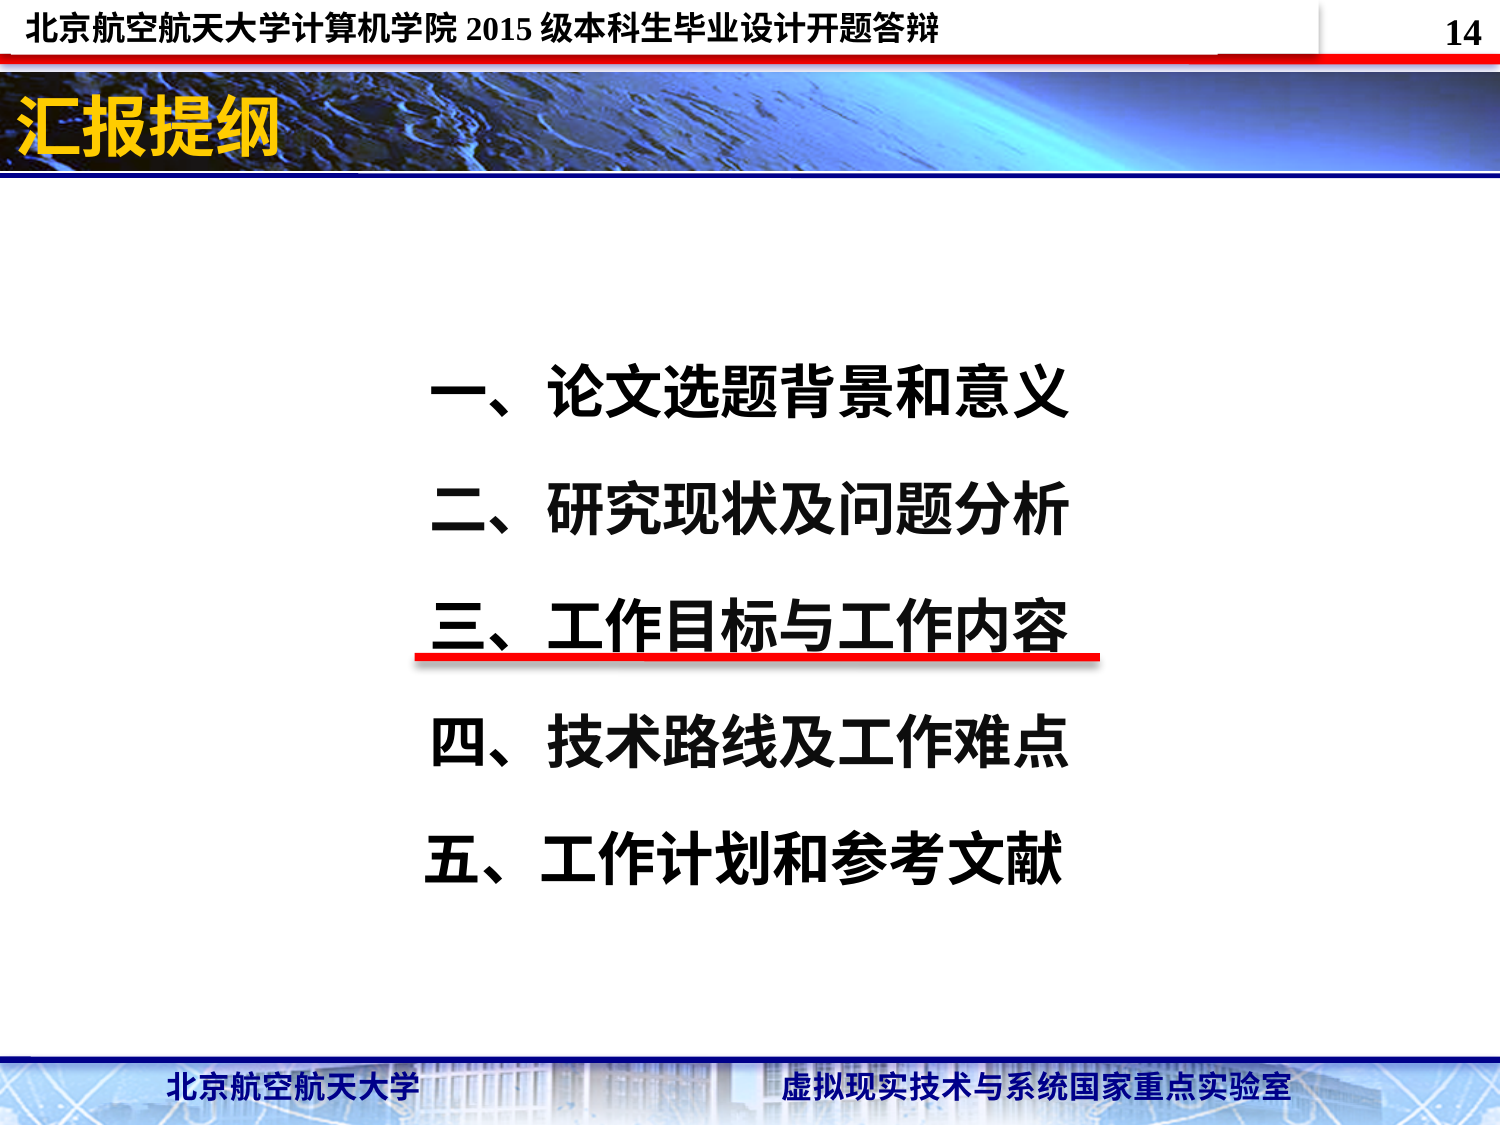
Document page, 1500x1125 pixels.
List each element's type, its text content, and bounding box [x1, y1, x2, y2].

text_box 一、论文选题背景和意义 二、研究现状及问题分析 三、工作目标与工作内容 四、技术路线及工作难点 五、工作计划和参考文献 [0, 263, 1500, 949]
title 汇报提纲 [0, 66, 1500, 183]
picture [0, 1063, 1500, 1125]
slide_number 14 [1317, 0, 1498, 54]
